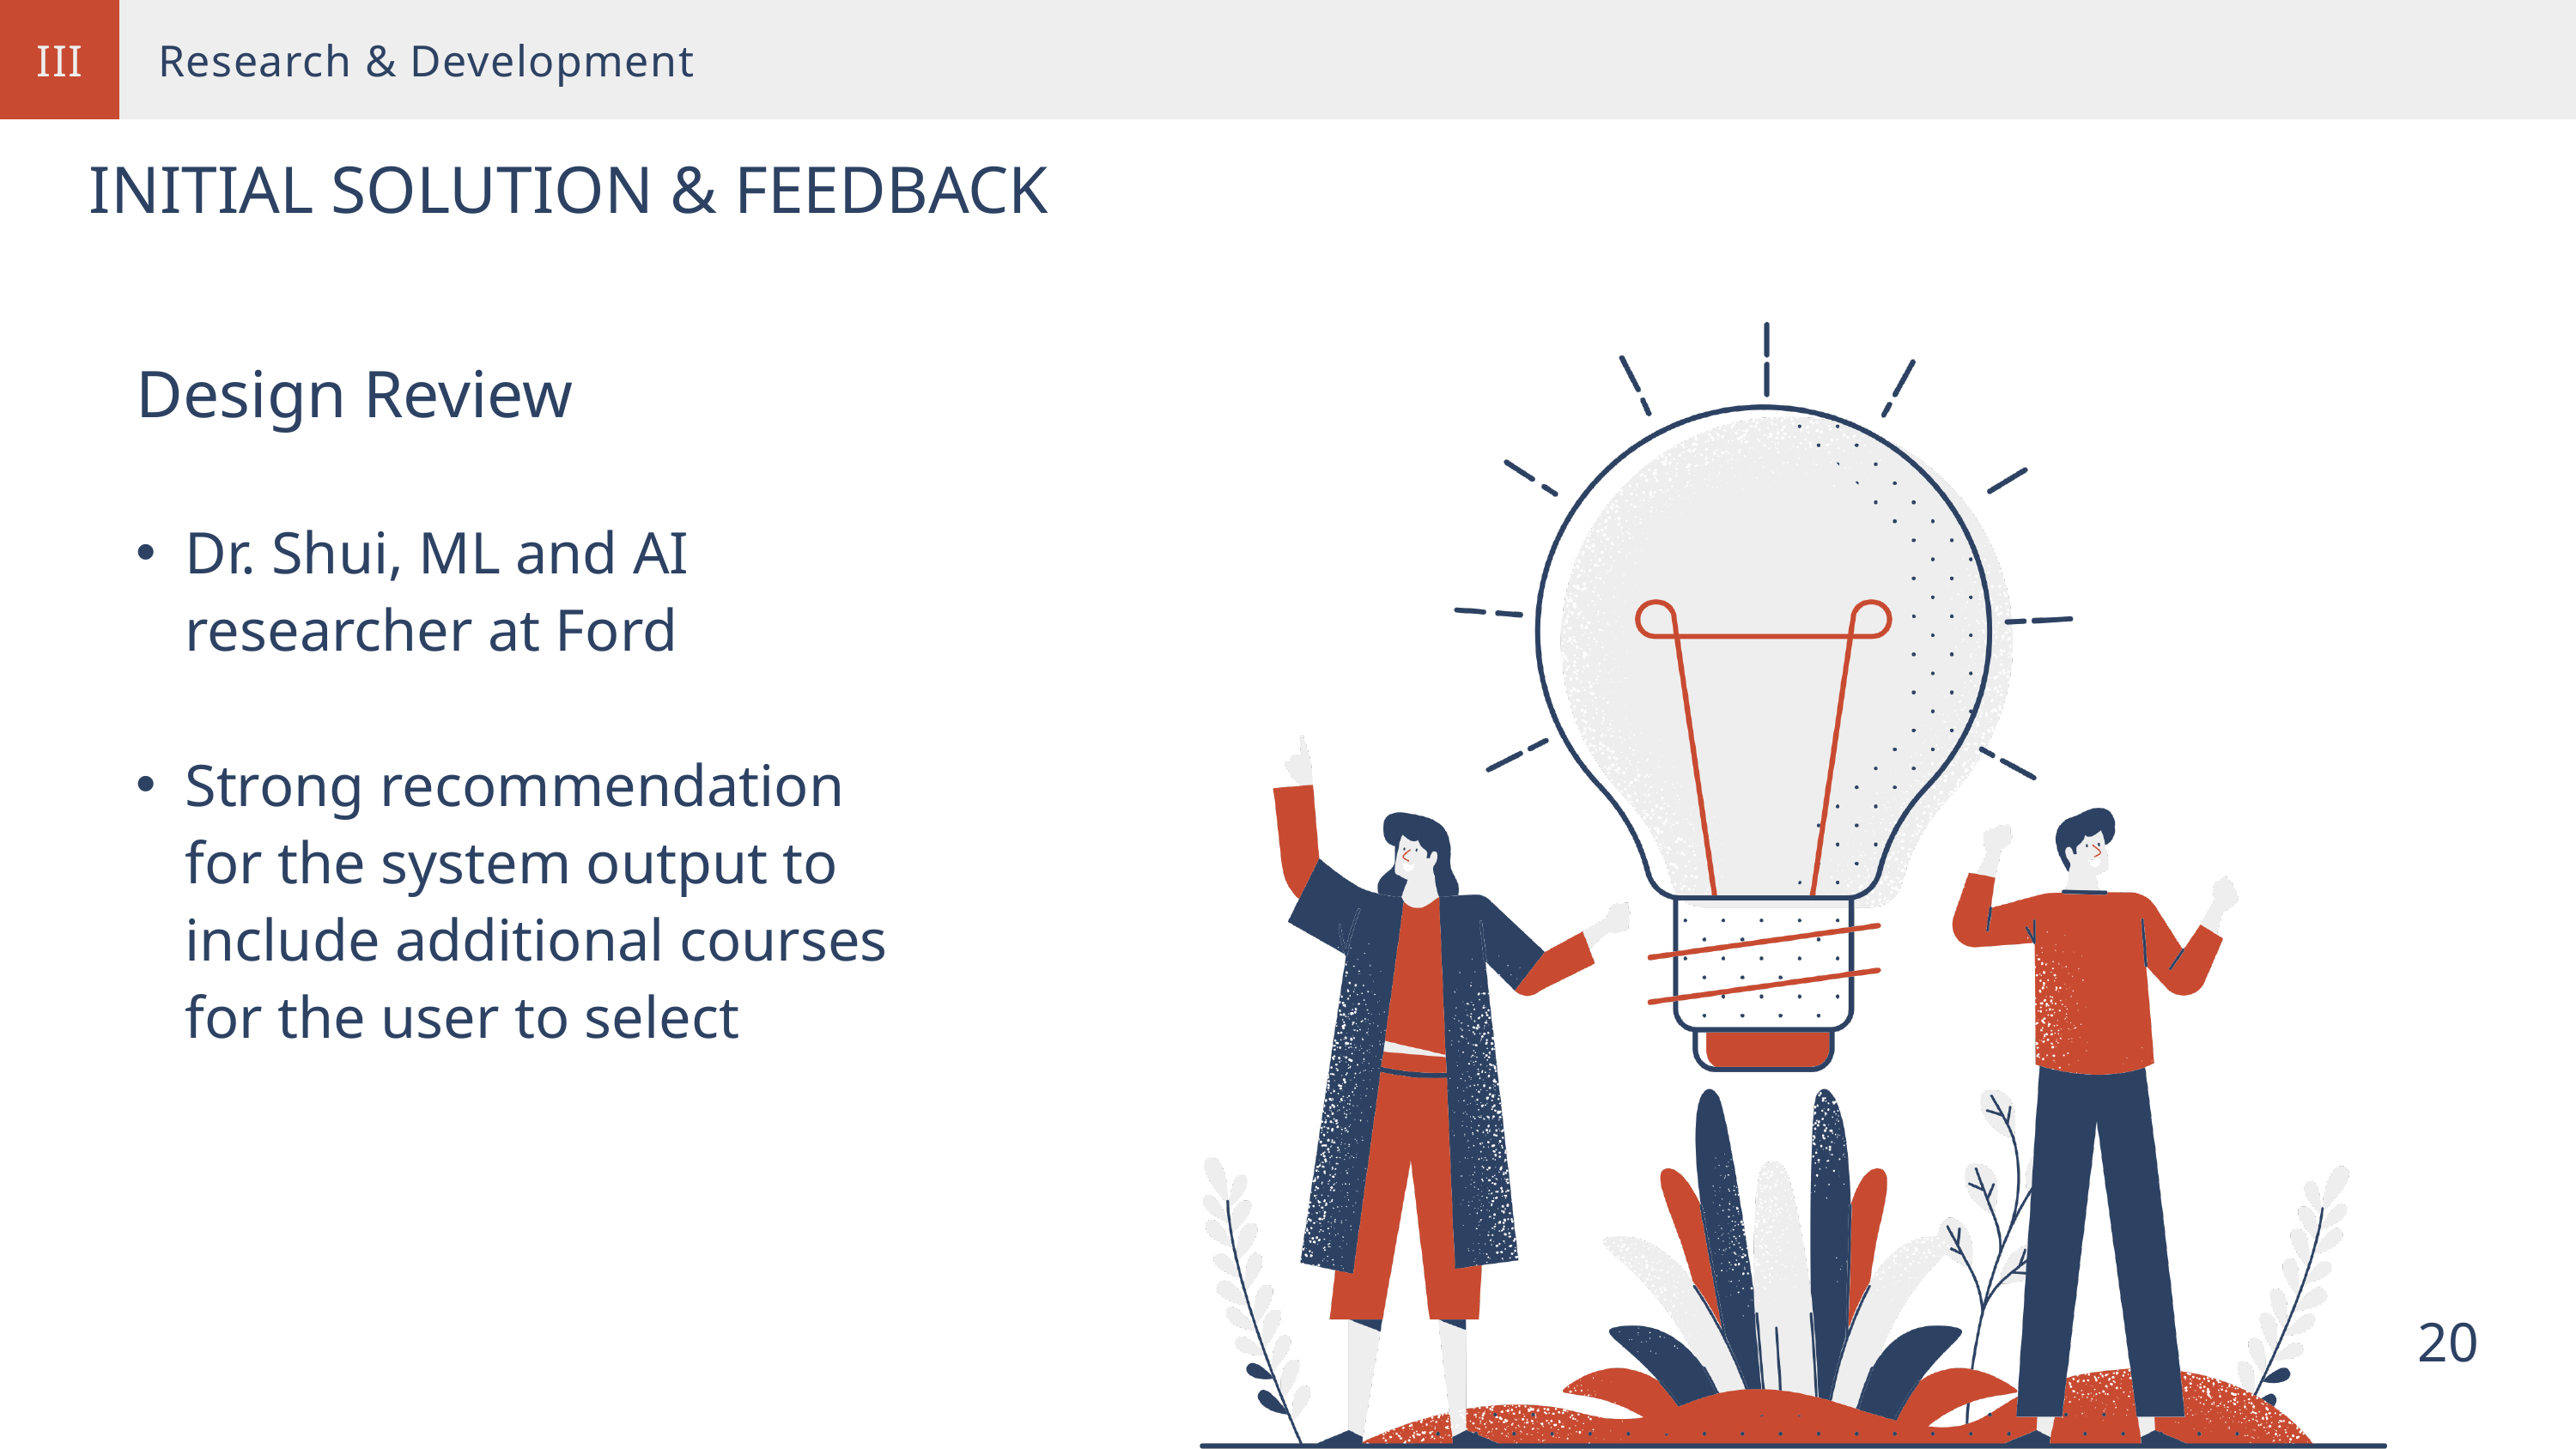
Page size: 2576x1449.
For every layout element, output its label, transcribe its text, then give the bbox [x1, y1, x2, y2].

picture [1196, 321, 2388, 1449]
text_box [120, 0, 2576, 120]
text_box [0, 0, 120, 120]
text_box Design Review Dr. Shui, ML and AI researcher at Ford Strong recommendation for the system output to include additional courses for the user to select [137, 353, 939, 1051]
text_box 20 [2391, 1286, 2480, 1373]
text_box INITIAL SOLUTION & FEEDBACK [89, 140, 1115, 227]
